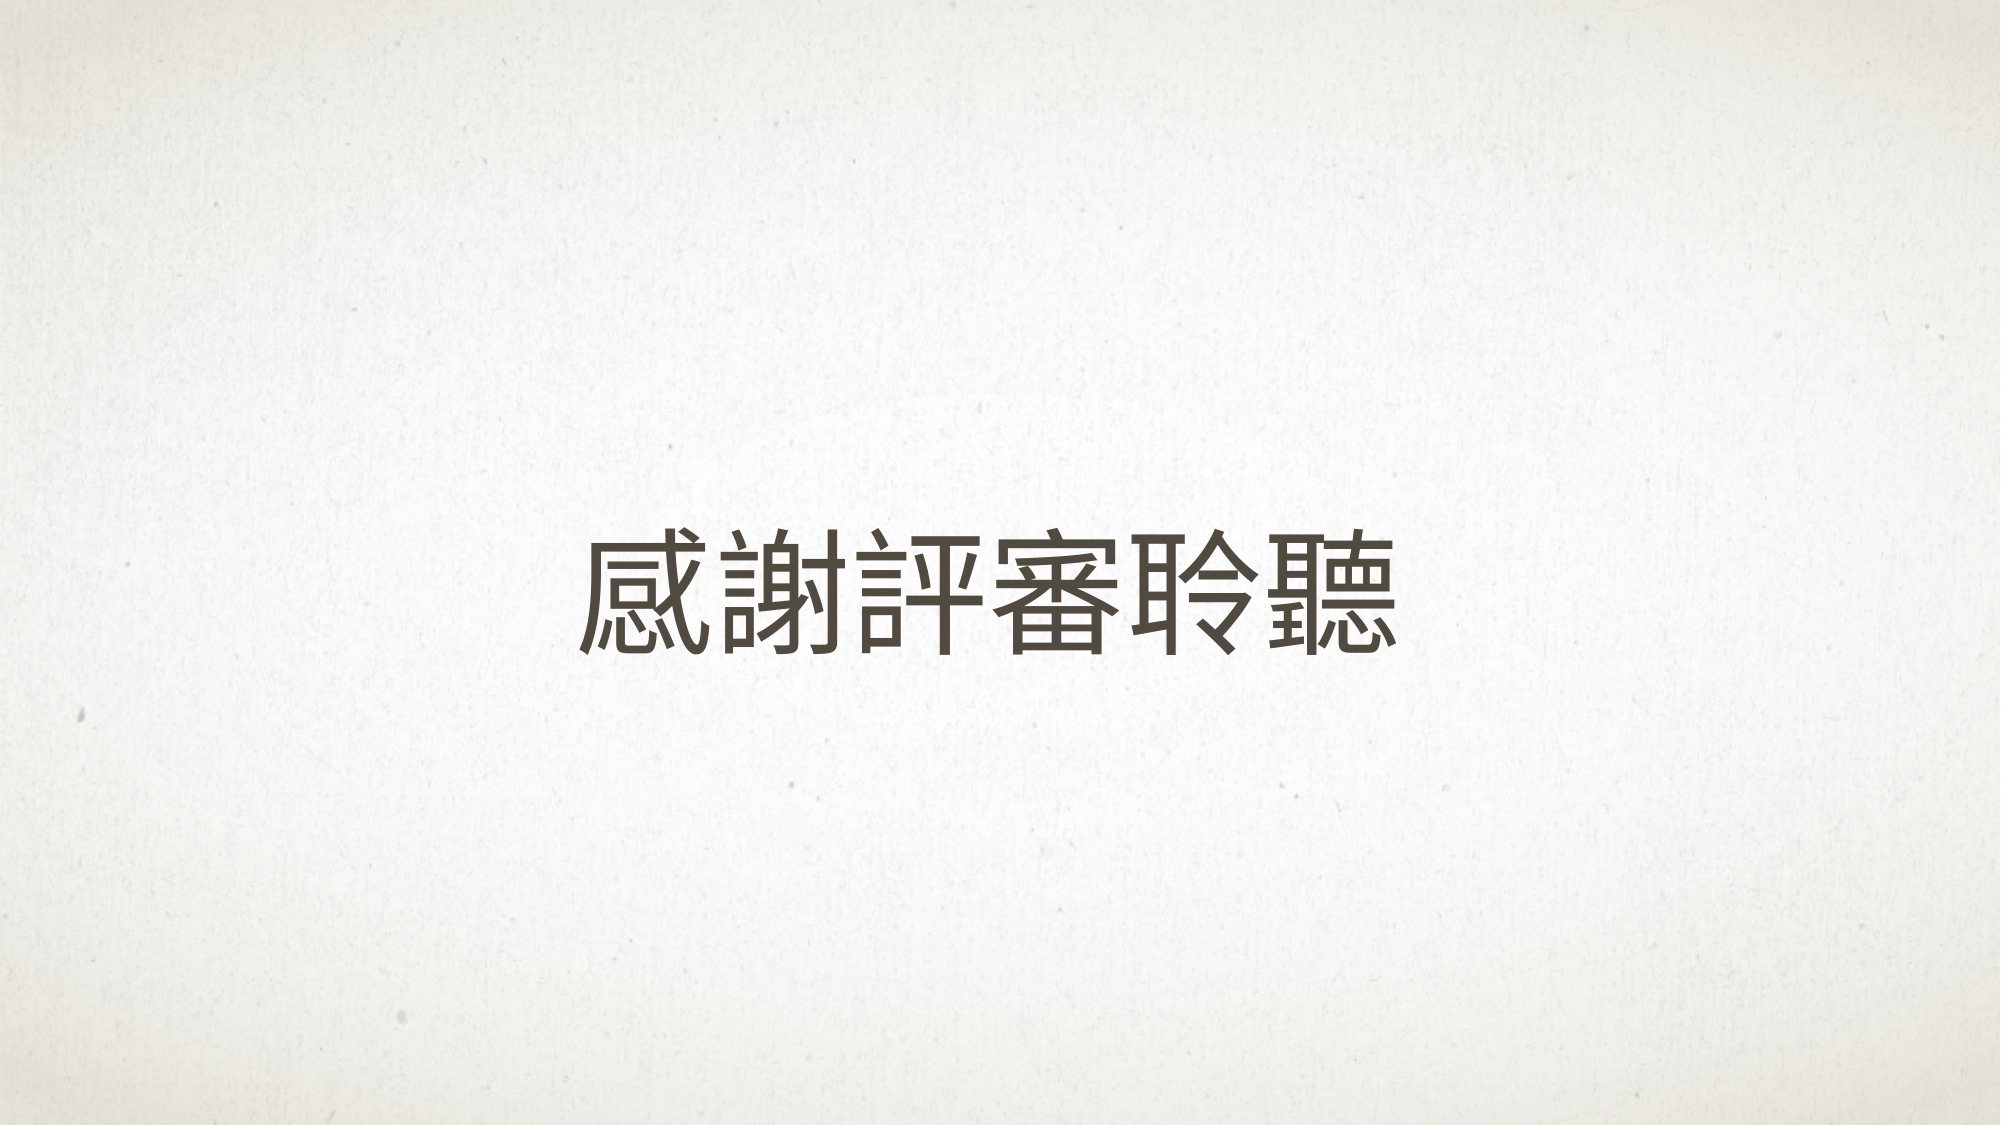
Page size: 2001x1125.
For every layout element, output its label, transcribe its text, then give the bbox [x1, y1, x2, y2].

picture [0, 0, 2001, 1125]
text_box 感謝評審聆聽 [560, 500, 1472, 680]
